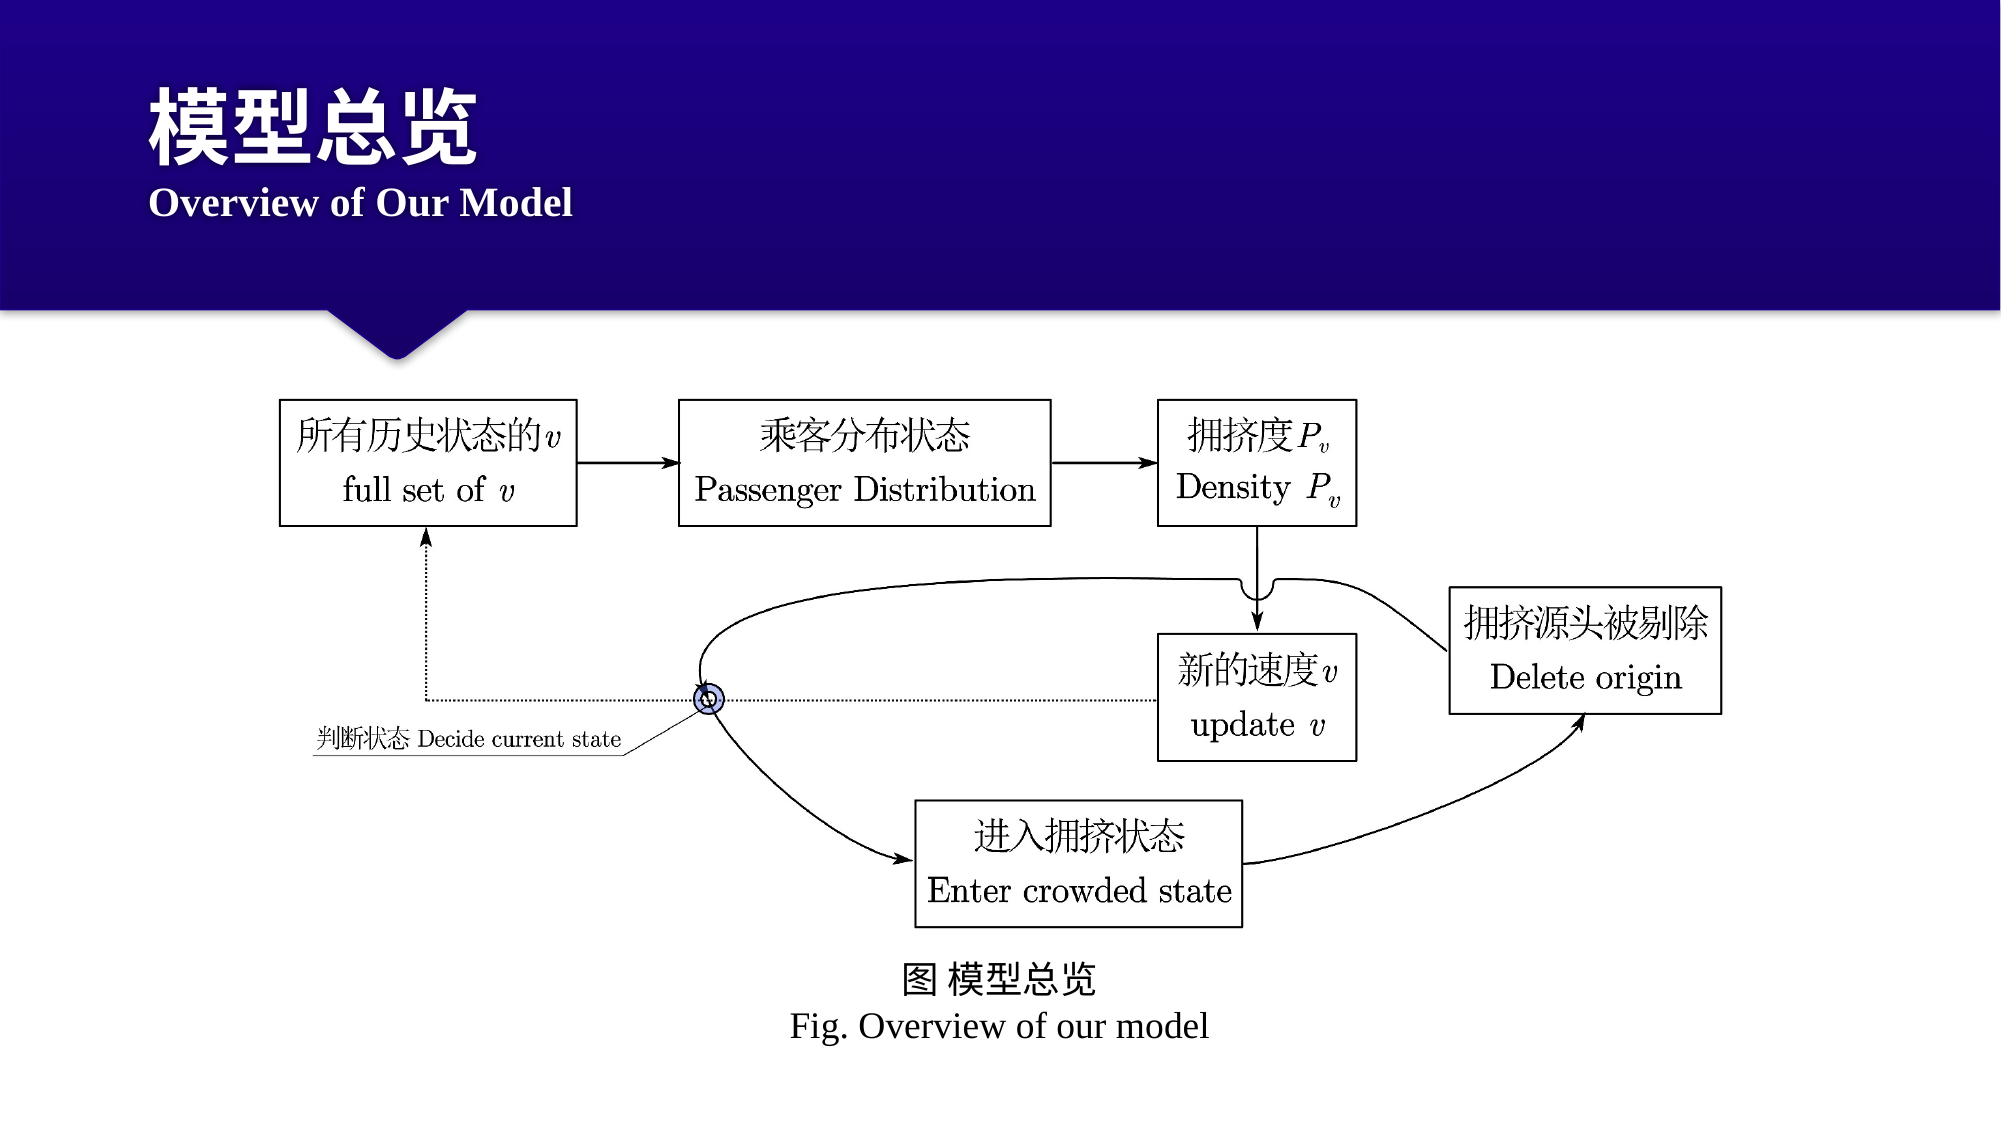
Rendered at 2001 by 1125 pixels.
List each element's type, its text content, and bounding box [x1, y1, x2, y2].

text_box 图 模型总览 Fig. Overview of our model [721, 952, 1279, 1053]
title 模型总览 Overview of Our Model [132, 73, 1868, 233]
picture [261, 382, 1738, 944]
